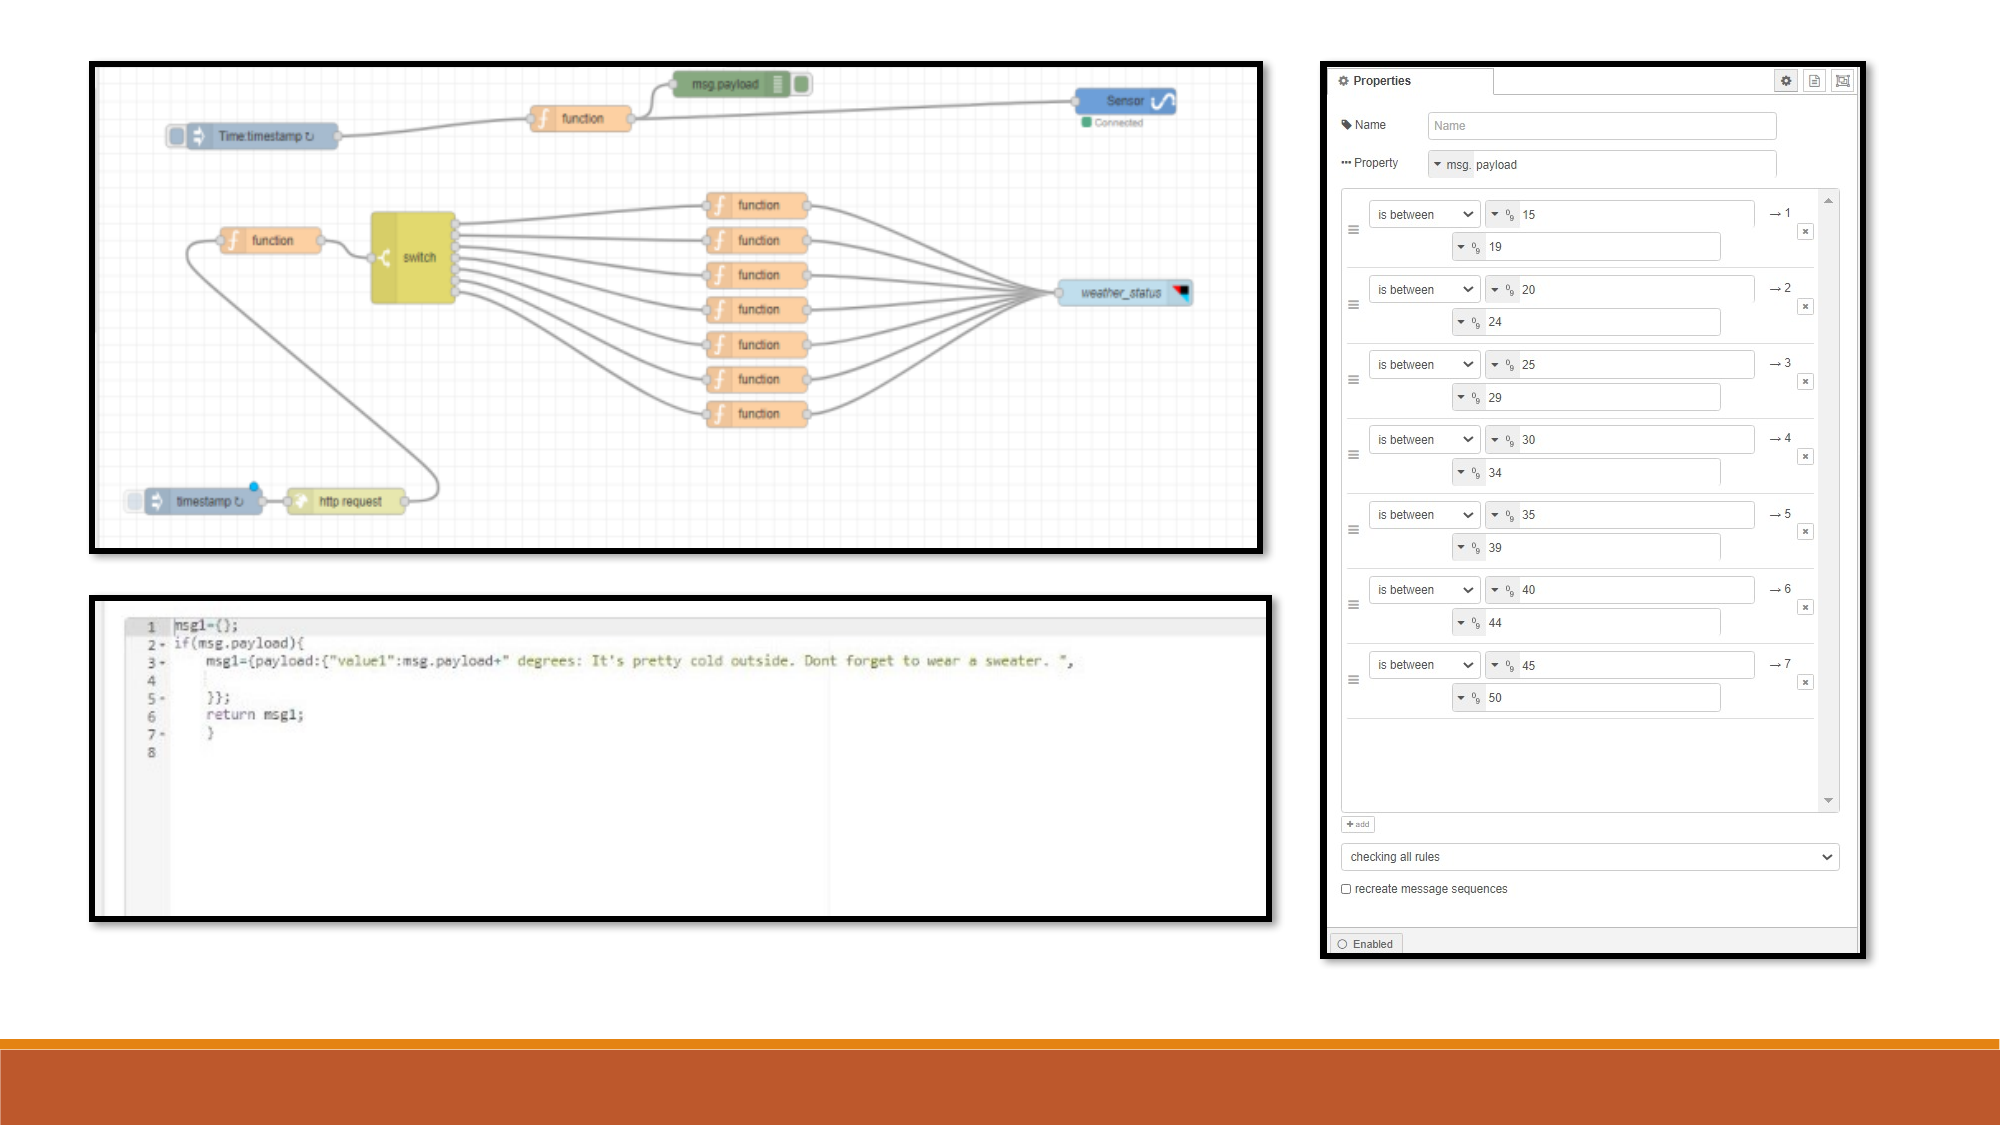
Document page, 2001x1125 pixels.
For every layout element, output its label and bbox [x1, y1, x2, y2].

picture [94, 600, 1267, 917]
picture [94, 66, 1258, 549]
picture [1326, 66, 1861, 954]
